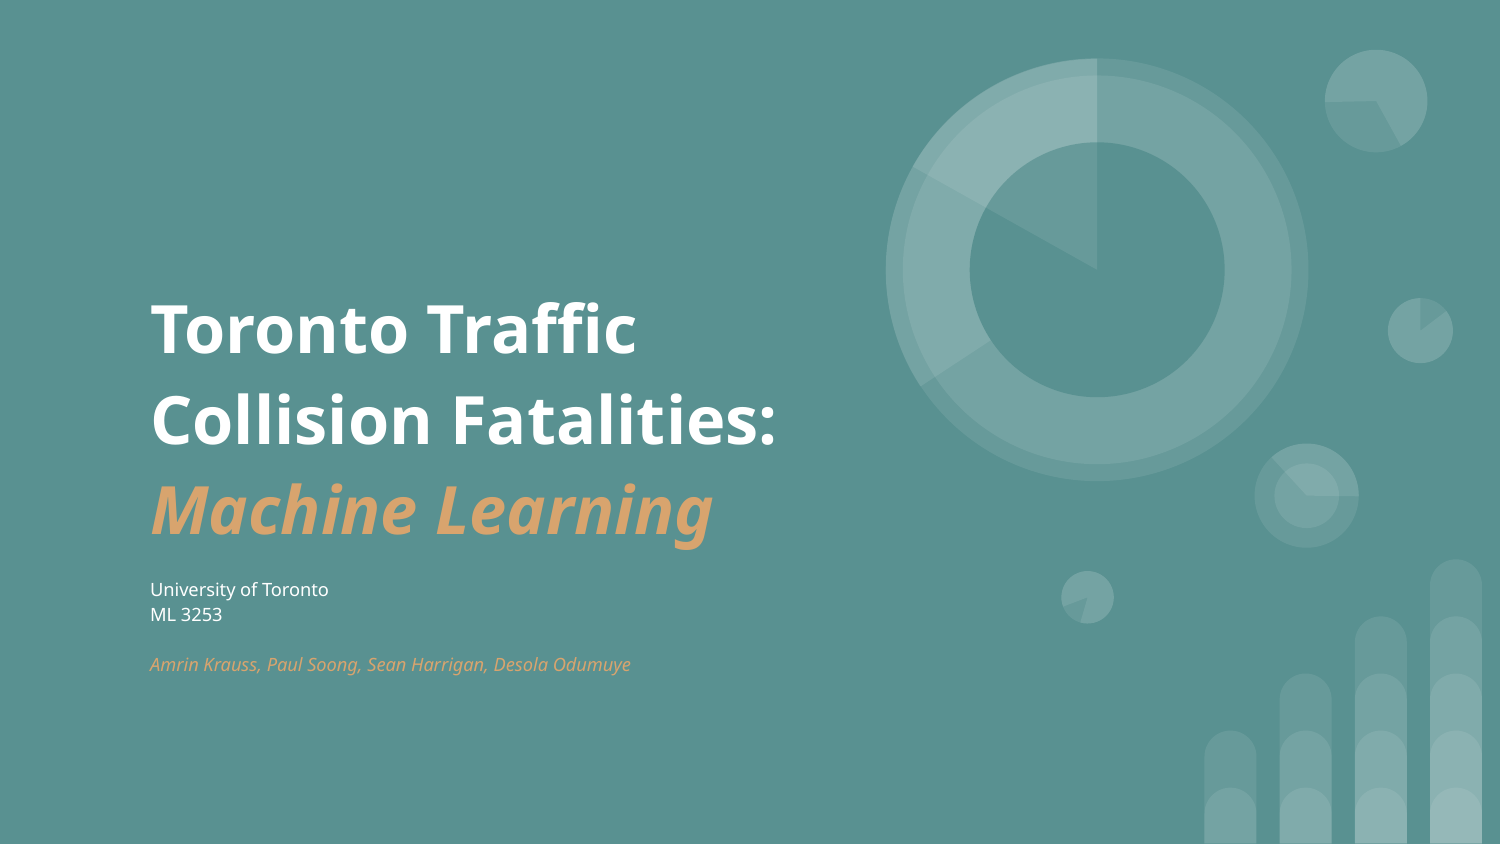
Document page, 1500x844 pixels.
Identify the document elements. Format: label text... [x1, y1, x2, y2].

subtitle University of Toronto ML 3253 Amrin Krauss, Paul Soong, Sean Harrigan, Desola Odumuye [135, 562, 1500, 693]
title Toronto Traffic Collision Fatalities: Machine Learning [135, 264, 834, 562]
